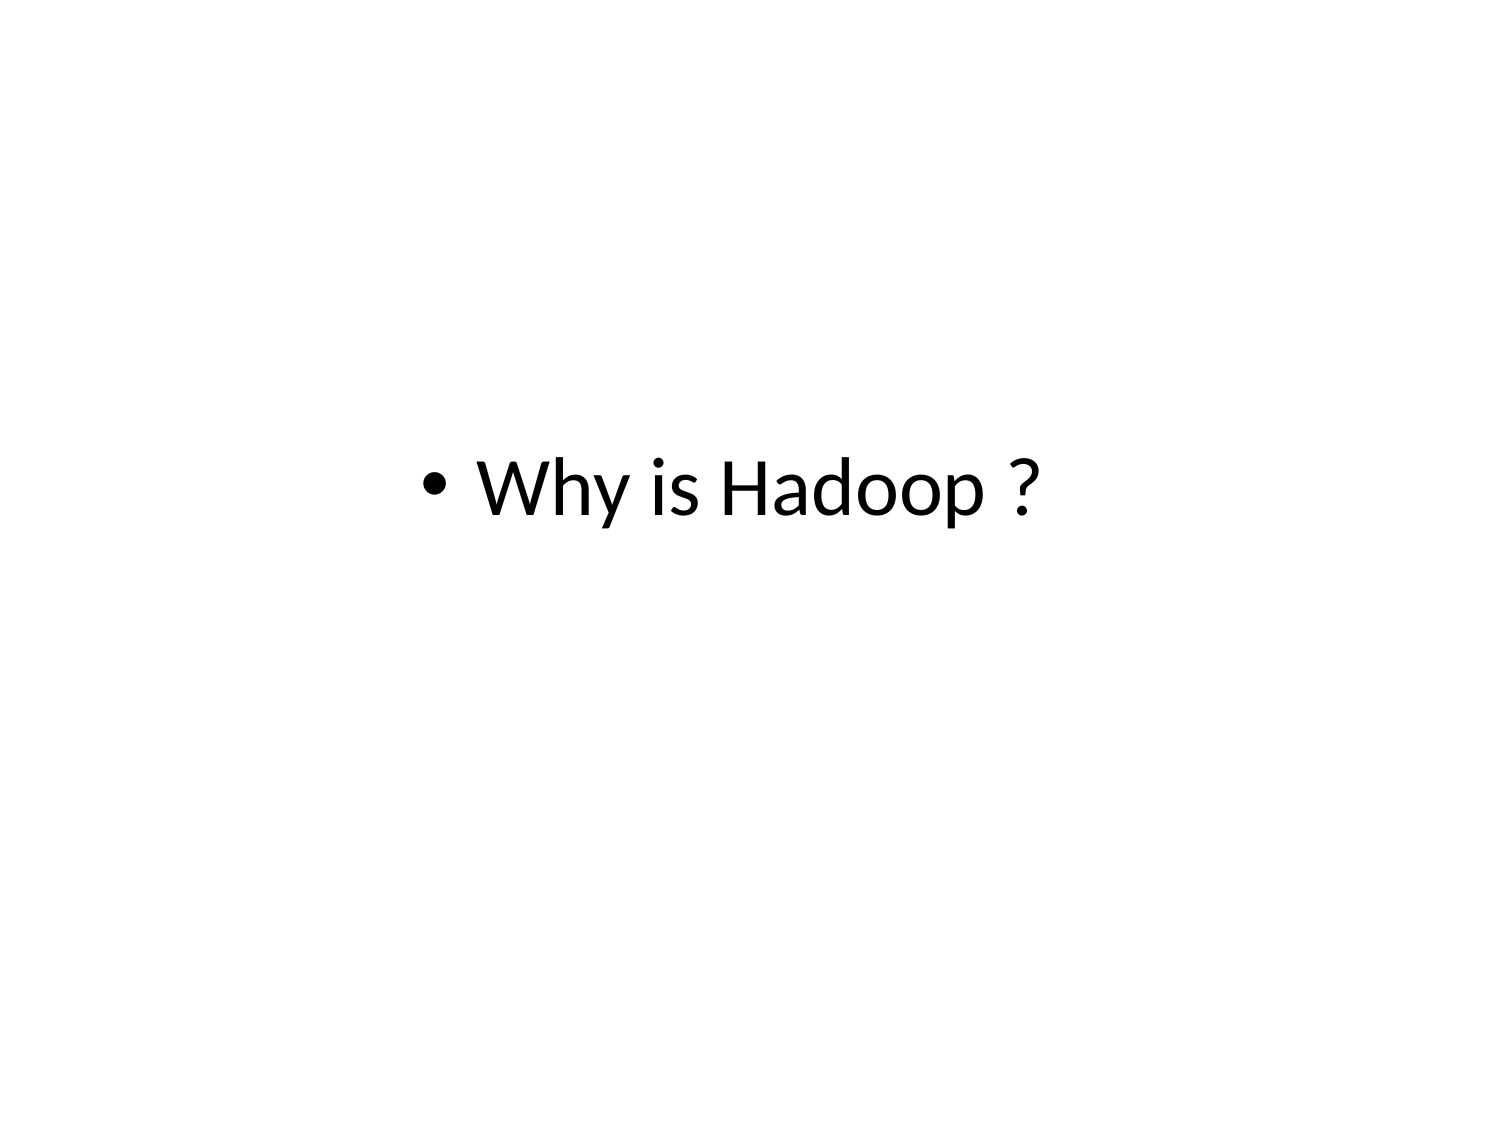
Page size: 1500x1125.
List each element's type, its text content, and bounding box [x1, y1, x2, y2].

list Why is Hadoop ? [57, 424, 1408, 612]
